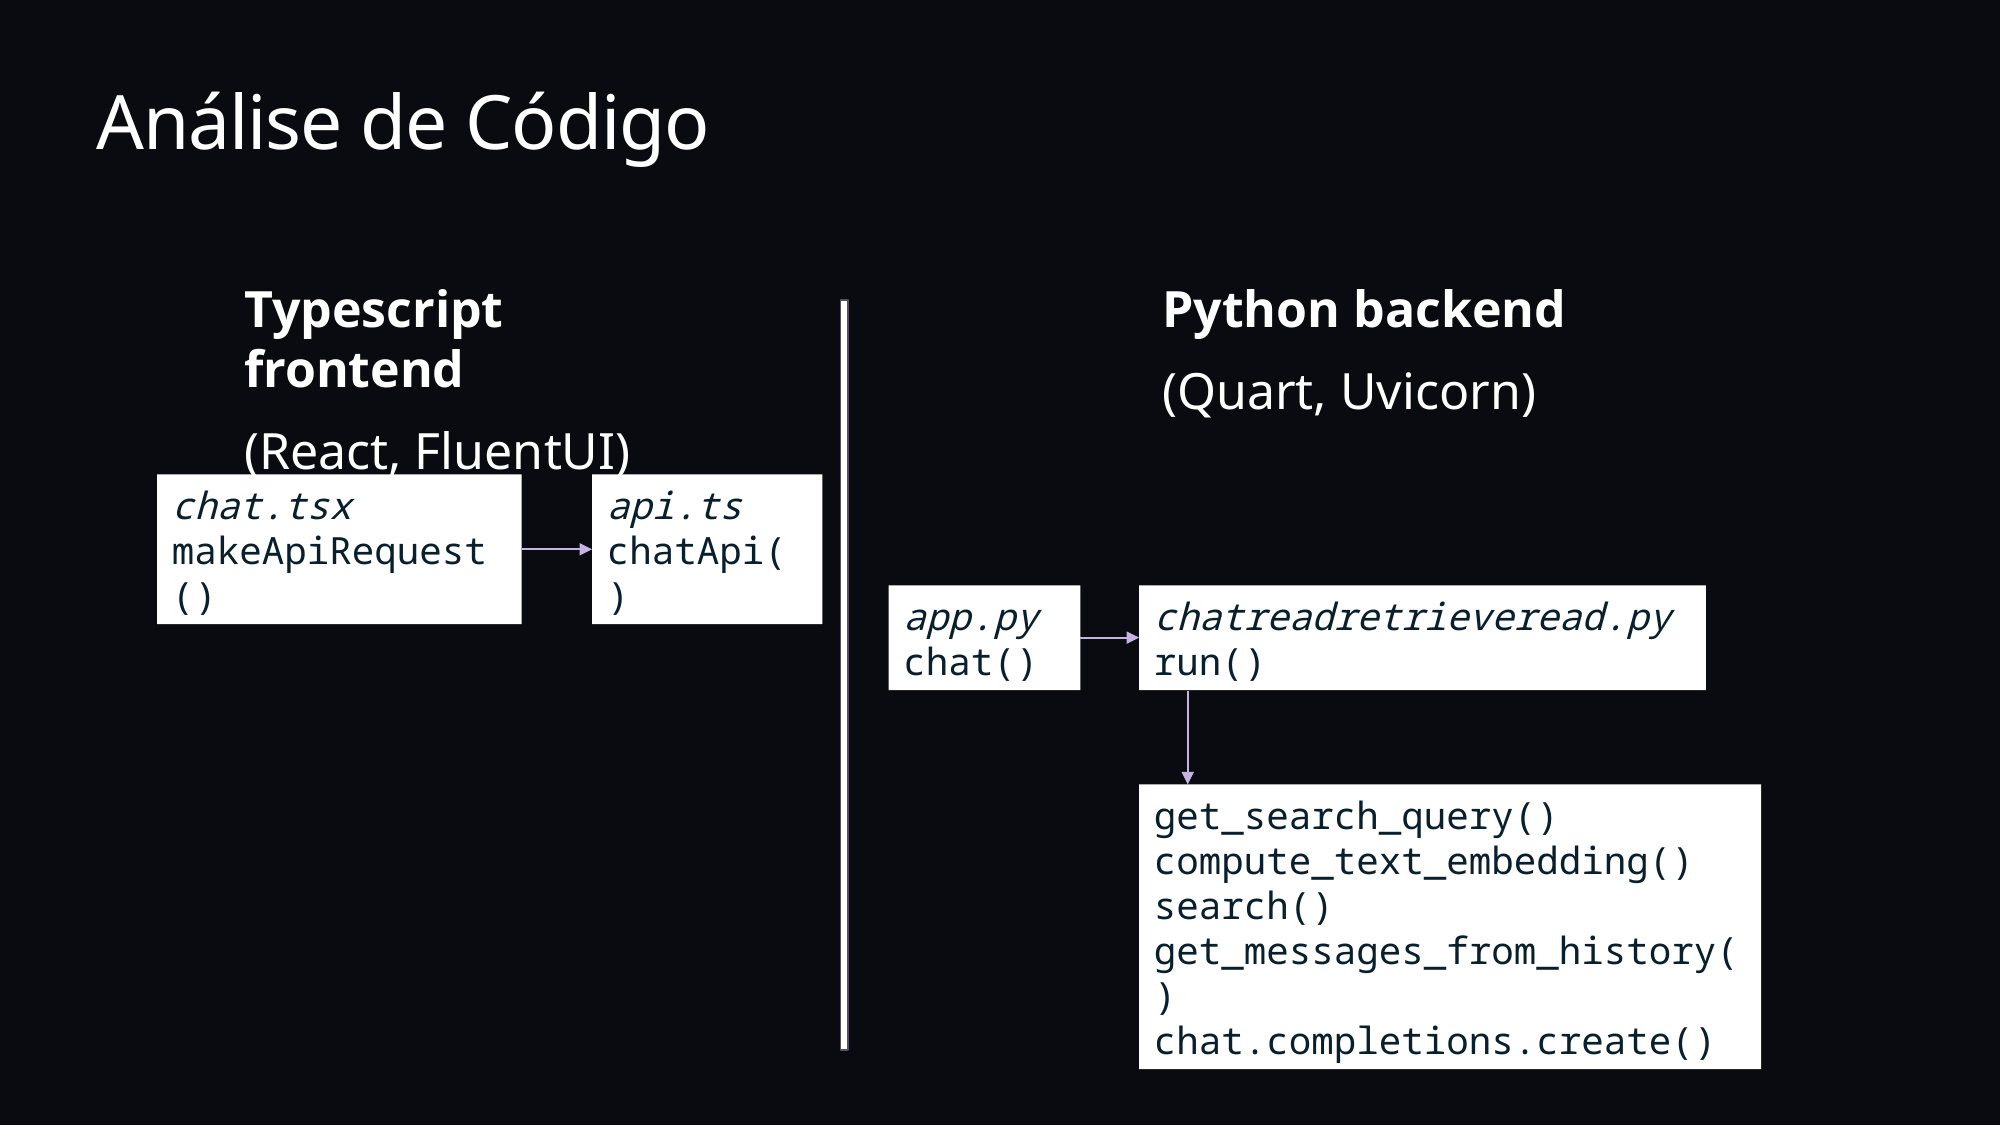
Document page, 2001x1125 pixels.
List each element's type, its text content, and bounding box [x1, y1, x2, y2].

text_box Python backend (Quart, Uvicorn) [1162, 277, 1629, 420]
text_box [840, 299, 849, 1051]
text_box chatreadretrieveread.py run() [1139, 585, 1706, 691]
text_box chat.tsx makeApiRequest() [157, 474, 522, 625]
title Análise de Código [96, 75, 1904, 166]
text_box app.py chat() [888, 585, 1081, 691]
text_box get_search_query() compute_text_embedding() search() get_messages_from_history() chat.completions.create() [1139, 784, 1762, 1070]
text_box api.ts chatApi() [592, 474, 823, 625]
text_box Typescript frontend (React, FluentUI) [244, 277, 711, 480]
